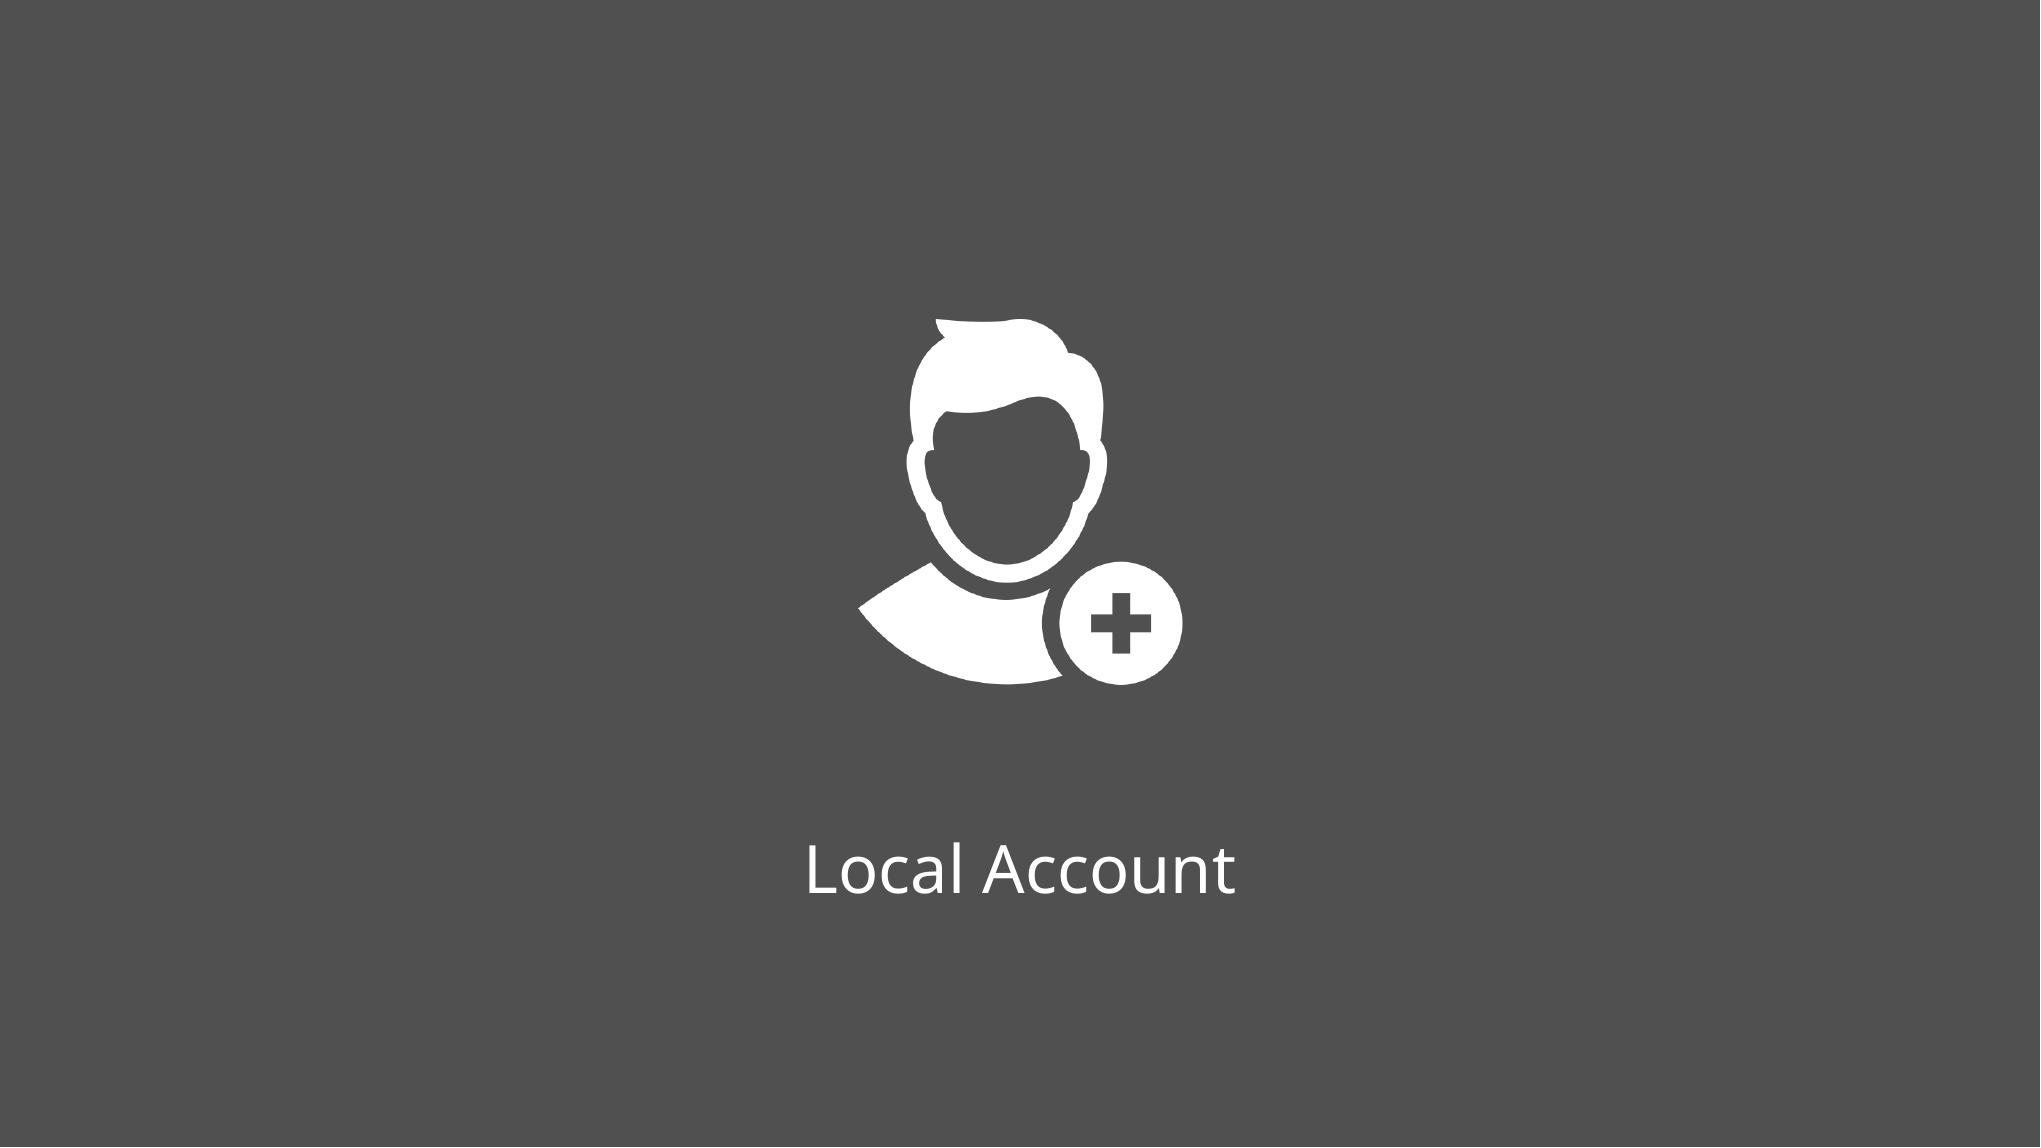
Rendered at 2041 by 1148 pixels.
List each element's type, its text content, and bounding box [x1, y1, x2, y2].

list Local Account [45, 821, 1996, 925]
picture [800, 313, 1240, 753]
